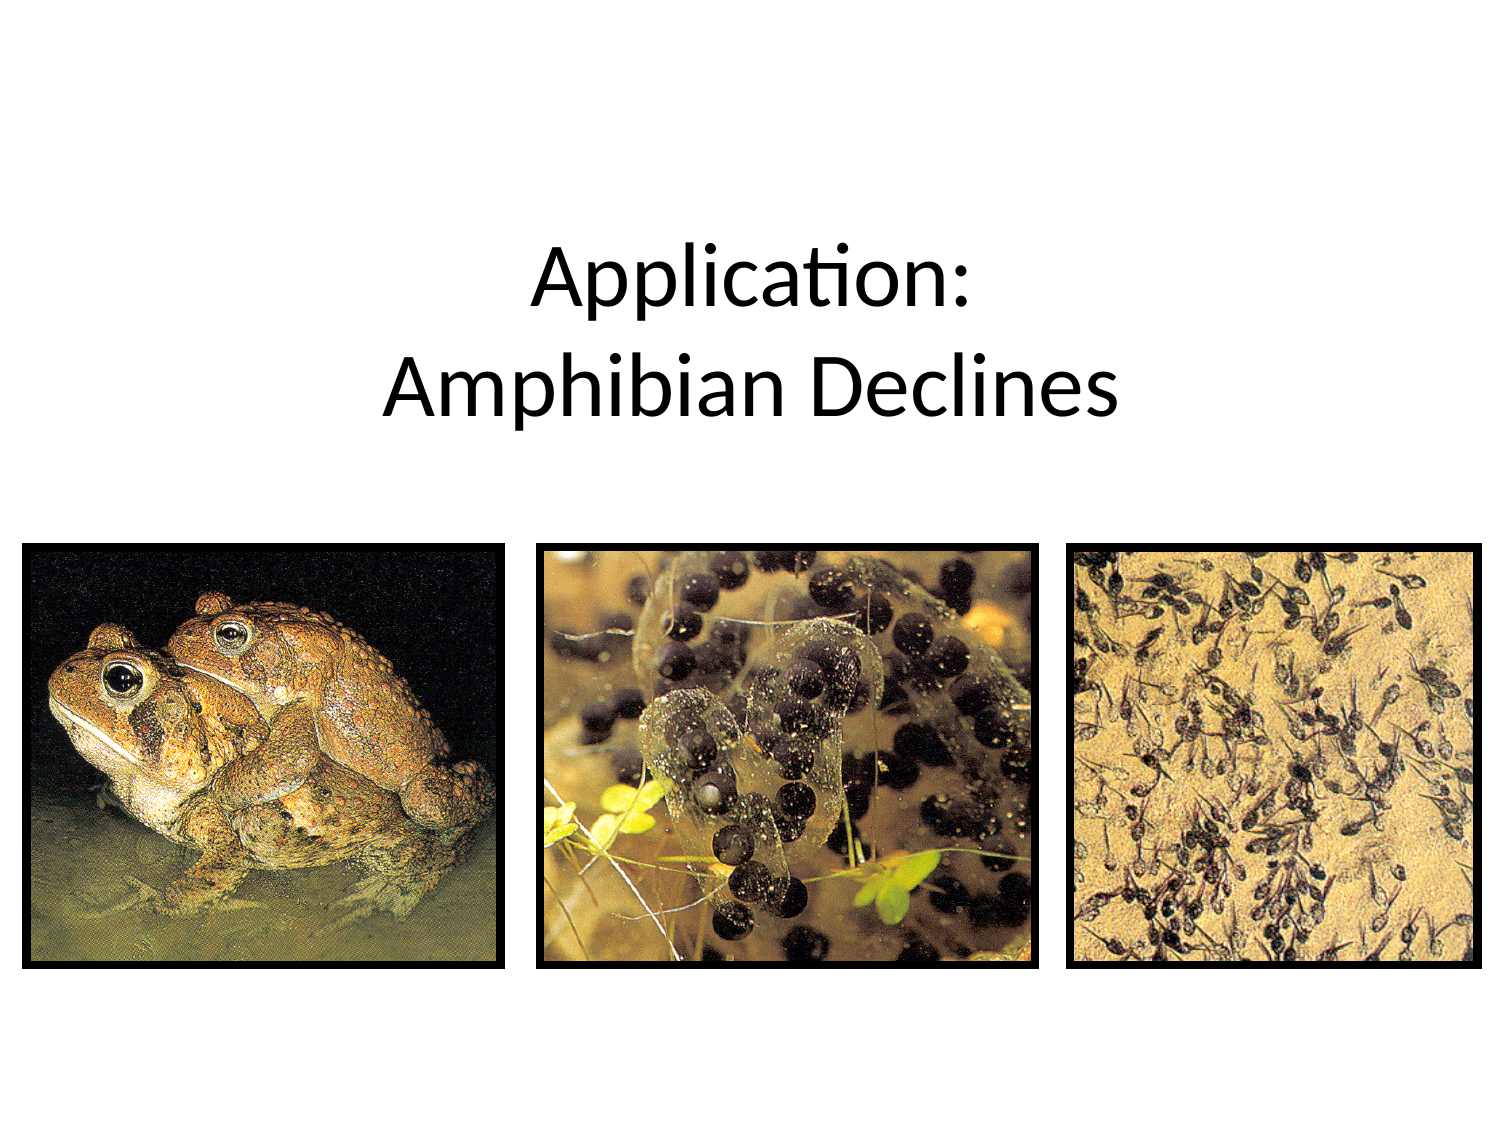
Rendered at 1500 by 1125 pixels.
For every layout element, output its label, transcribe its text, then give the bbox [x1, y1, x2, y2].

picture [1073, 551, 1474, 961]
title Application: Amphibian Declines [189, 177, 1315, 472]
picture [30, 551, 497, 961]
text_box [544, 551, 1031, 961]
